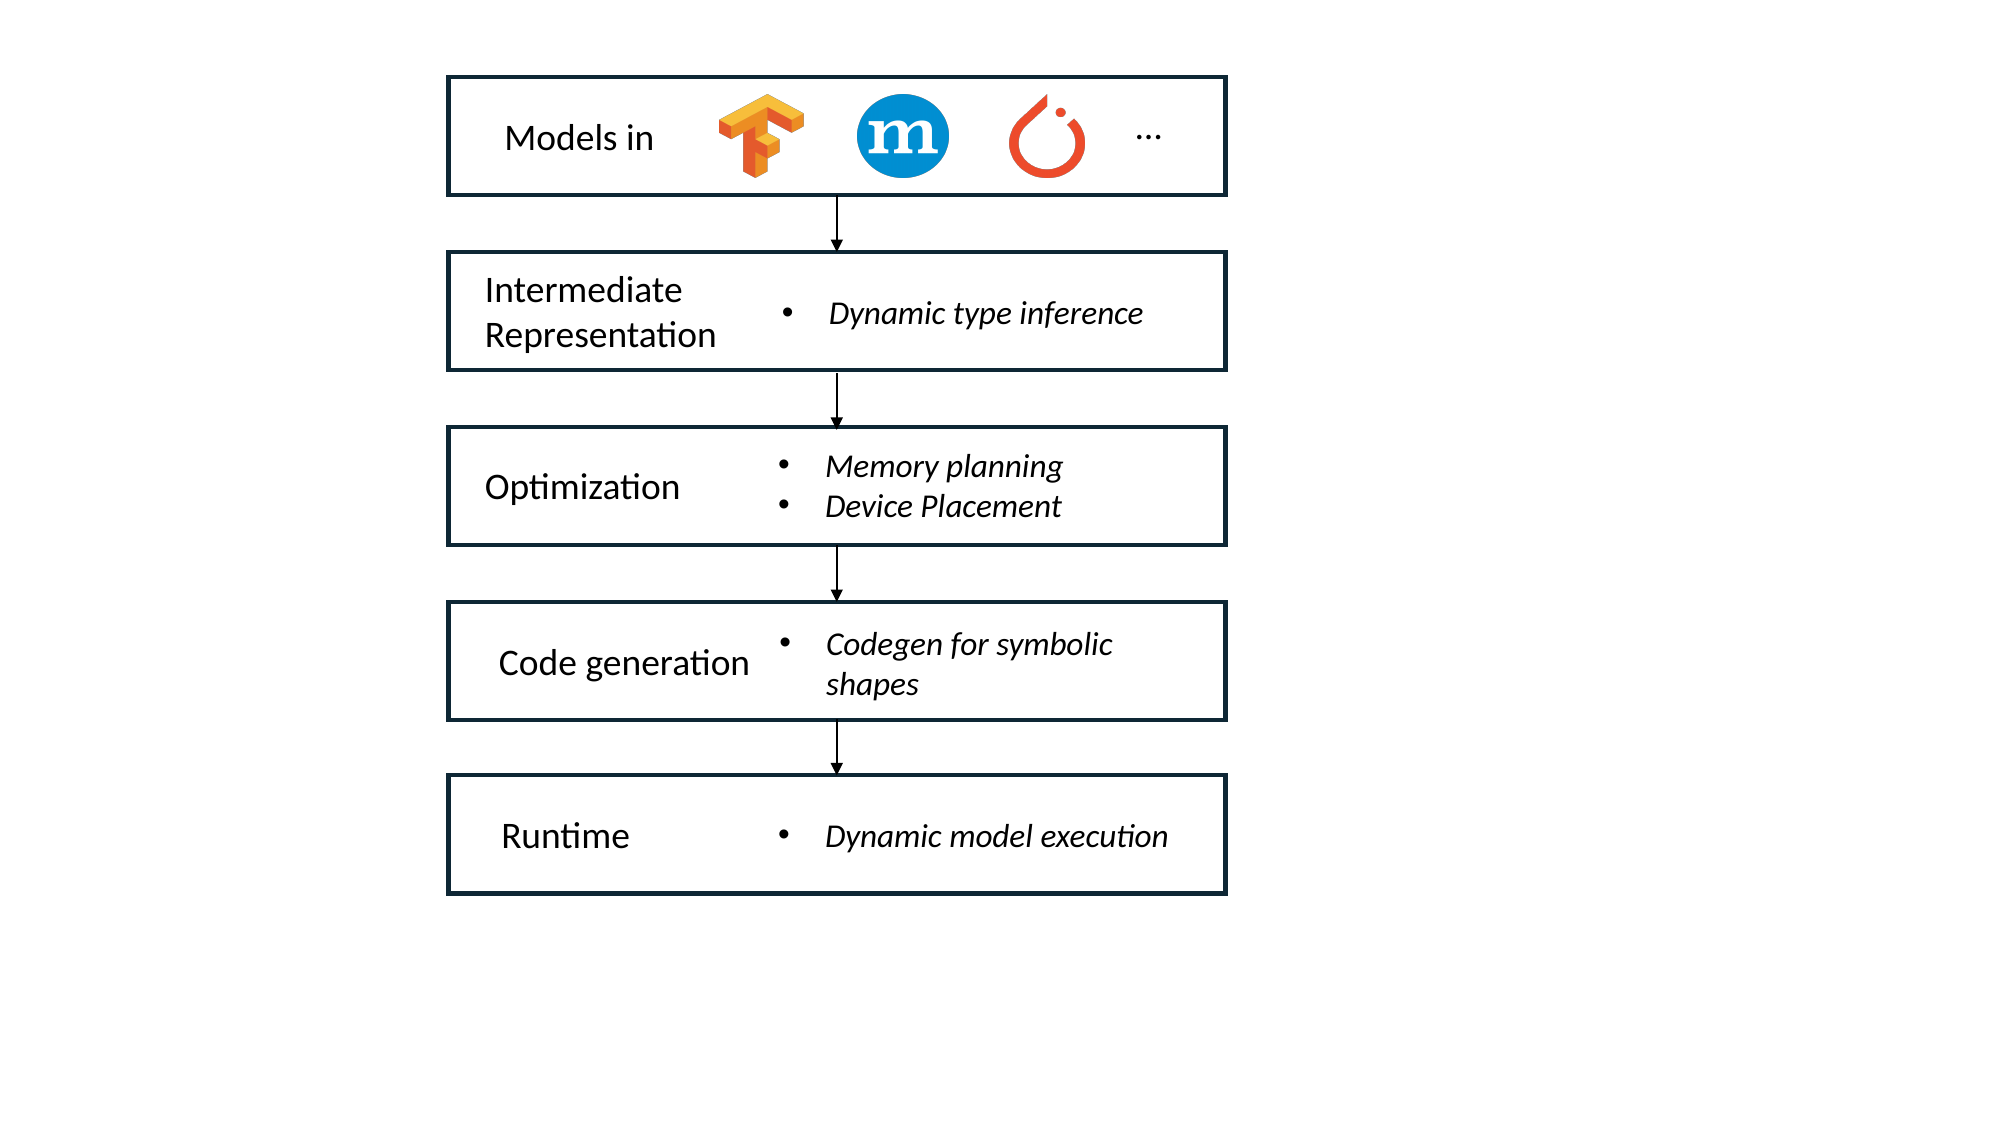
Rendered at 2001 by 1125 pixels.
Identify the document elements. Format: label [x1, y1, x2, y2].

text_box [448, 426, 1226, 546]
text_box [448, 601, 1227, 721]
text_box [448, 76, 1226, 196]
text_box [448, 251, 1230, 371]
text_box [448, 775, 1226, 894]
